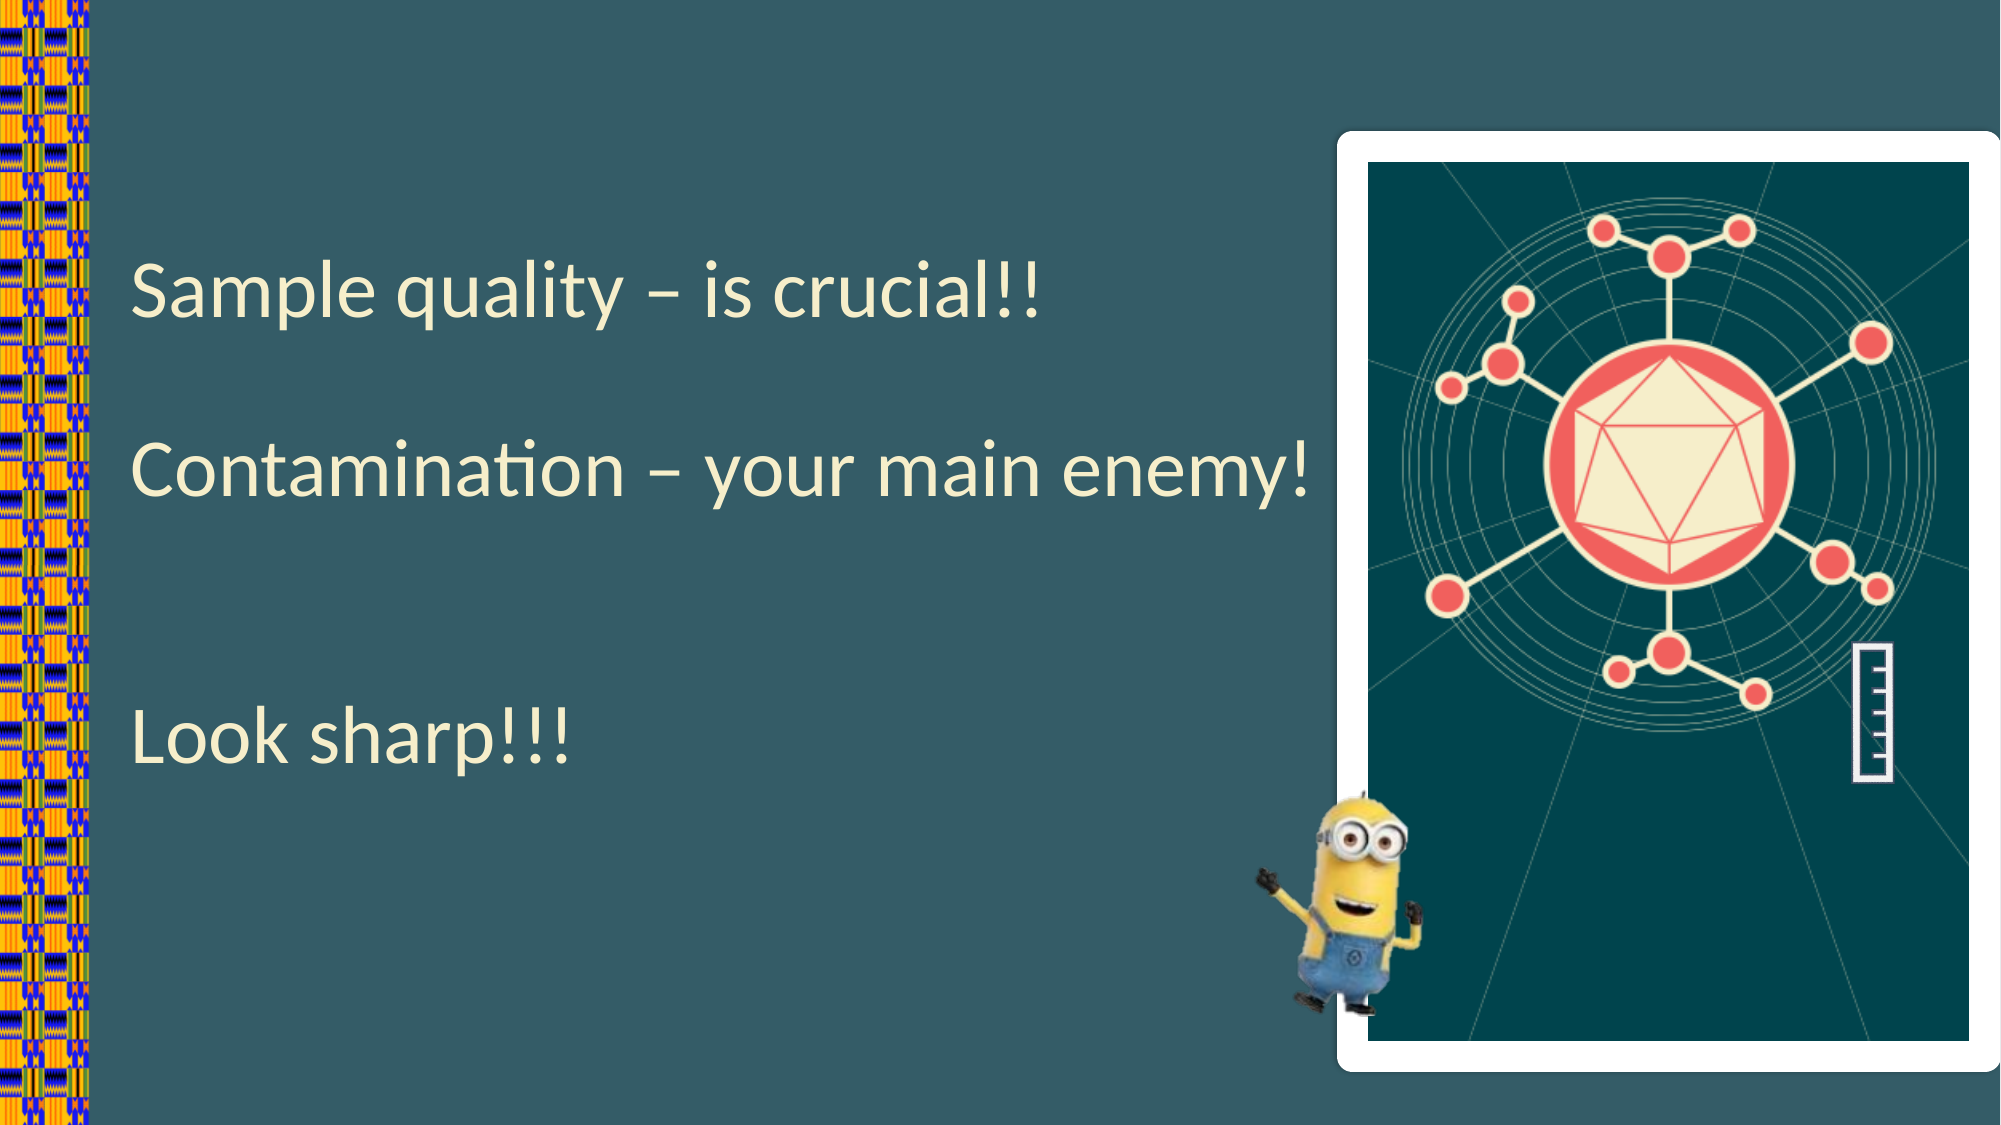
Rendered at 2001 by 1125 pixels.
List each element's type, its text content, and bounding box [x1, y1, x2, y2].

picture [0, 0, 2001, 1125]
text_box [1367, 161, 1970, 1042]
title Sample quality – is crucial!! Contamination – your main enemy! Look sharp!!! [115, 233, 1332, 893]
